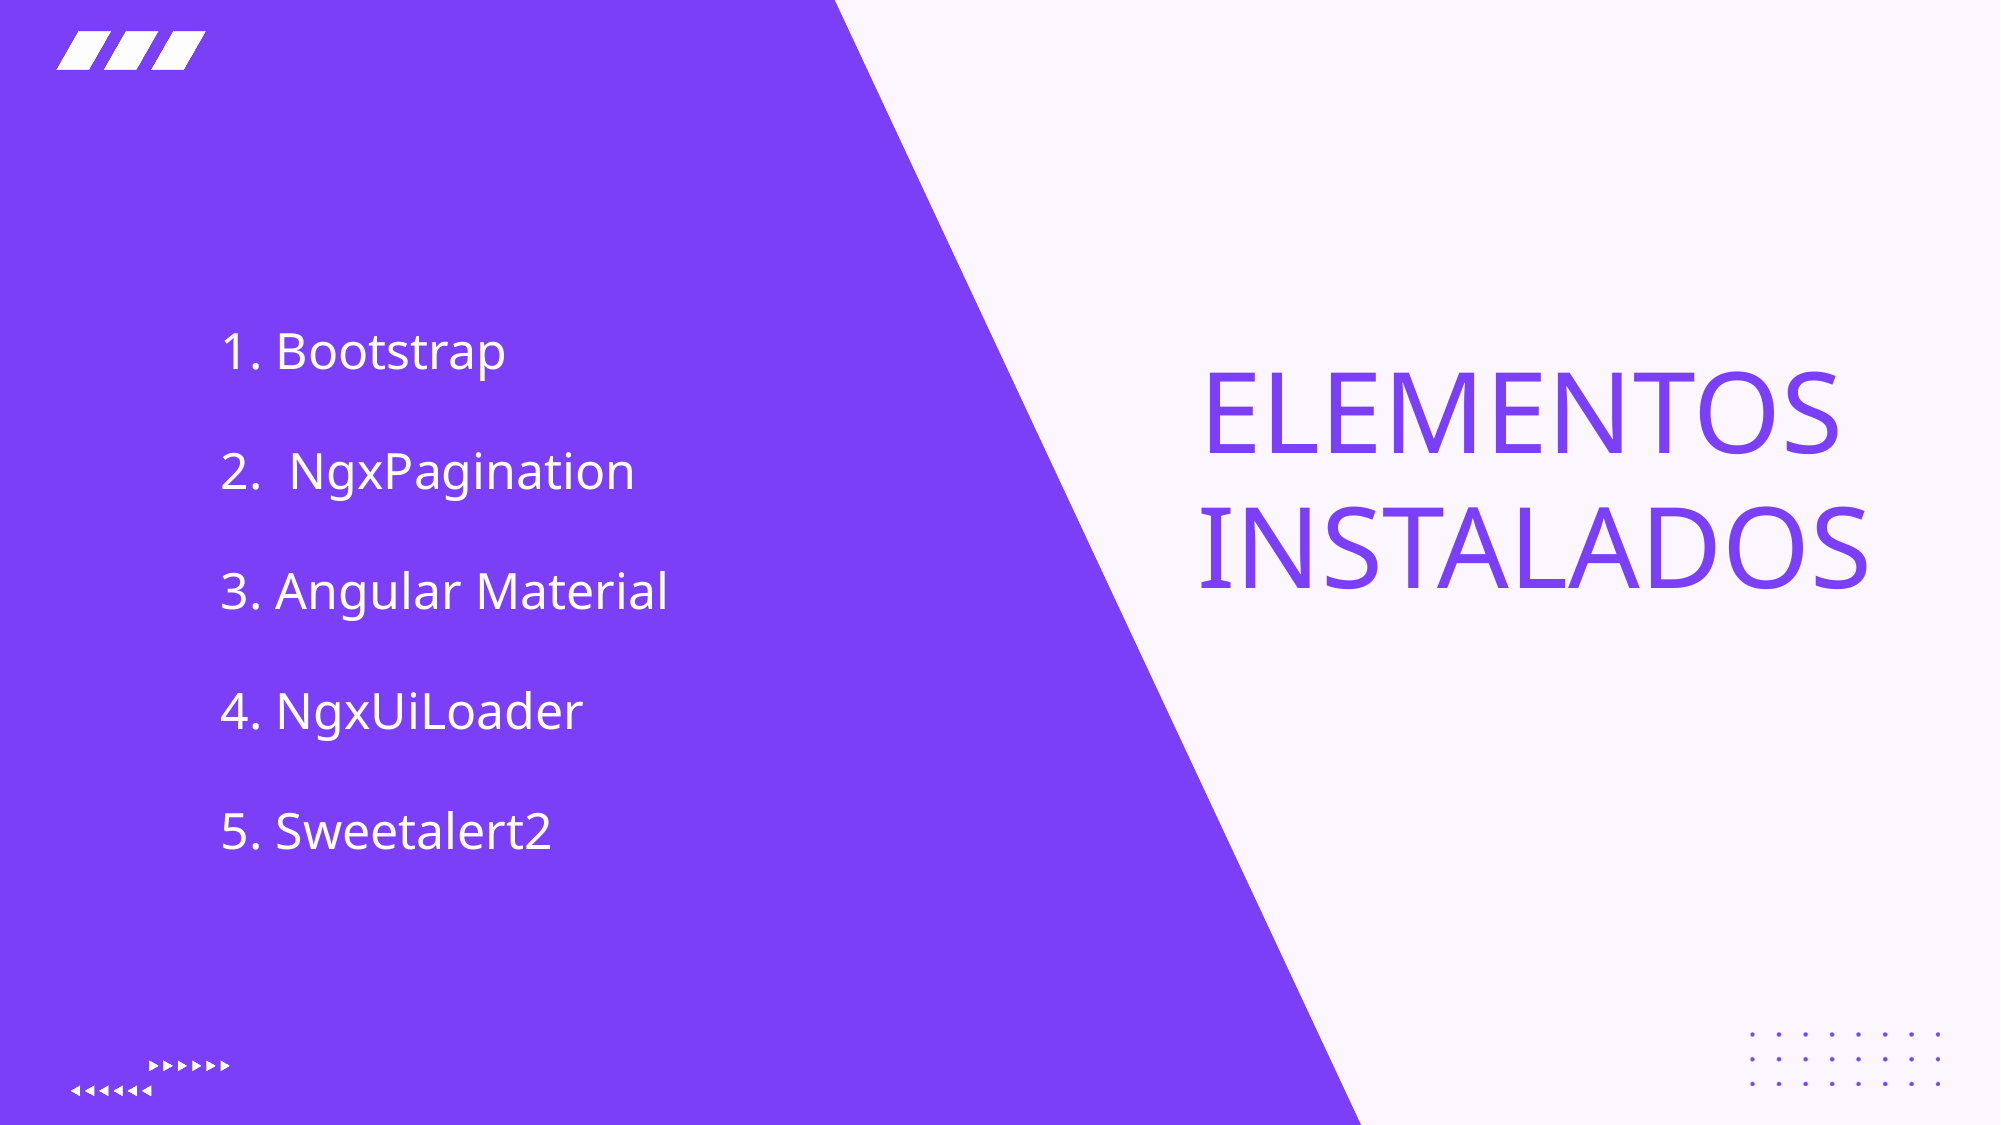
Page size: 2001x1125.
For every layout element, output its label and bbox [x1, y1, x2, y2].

text_box [0, 0, 2000, 1125]
